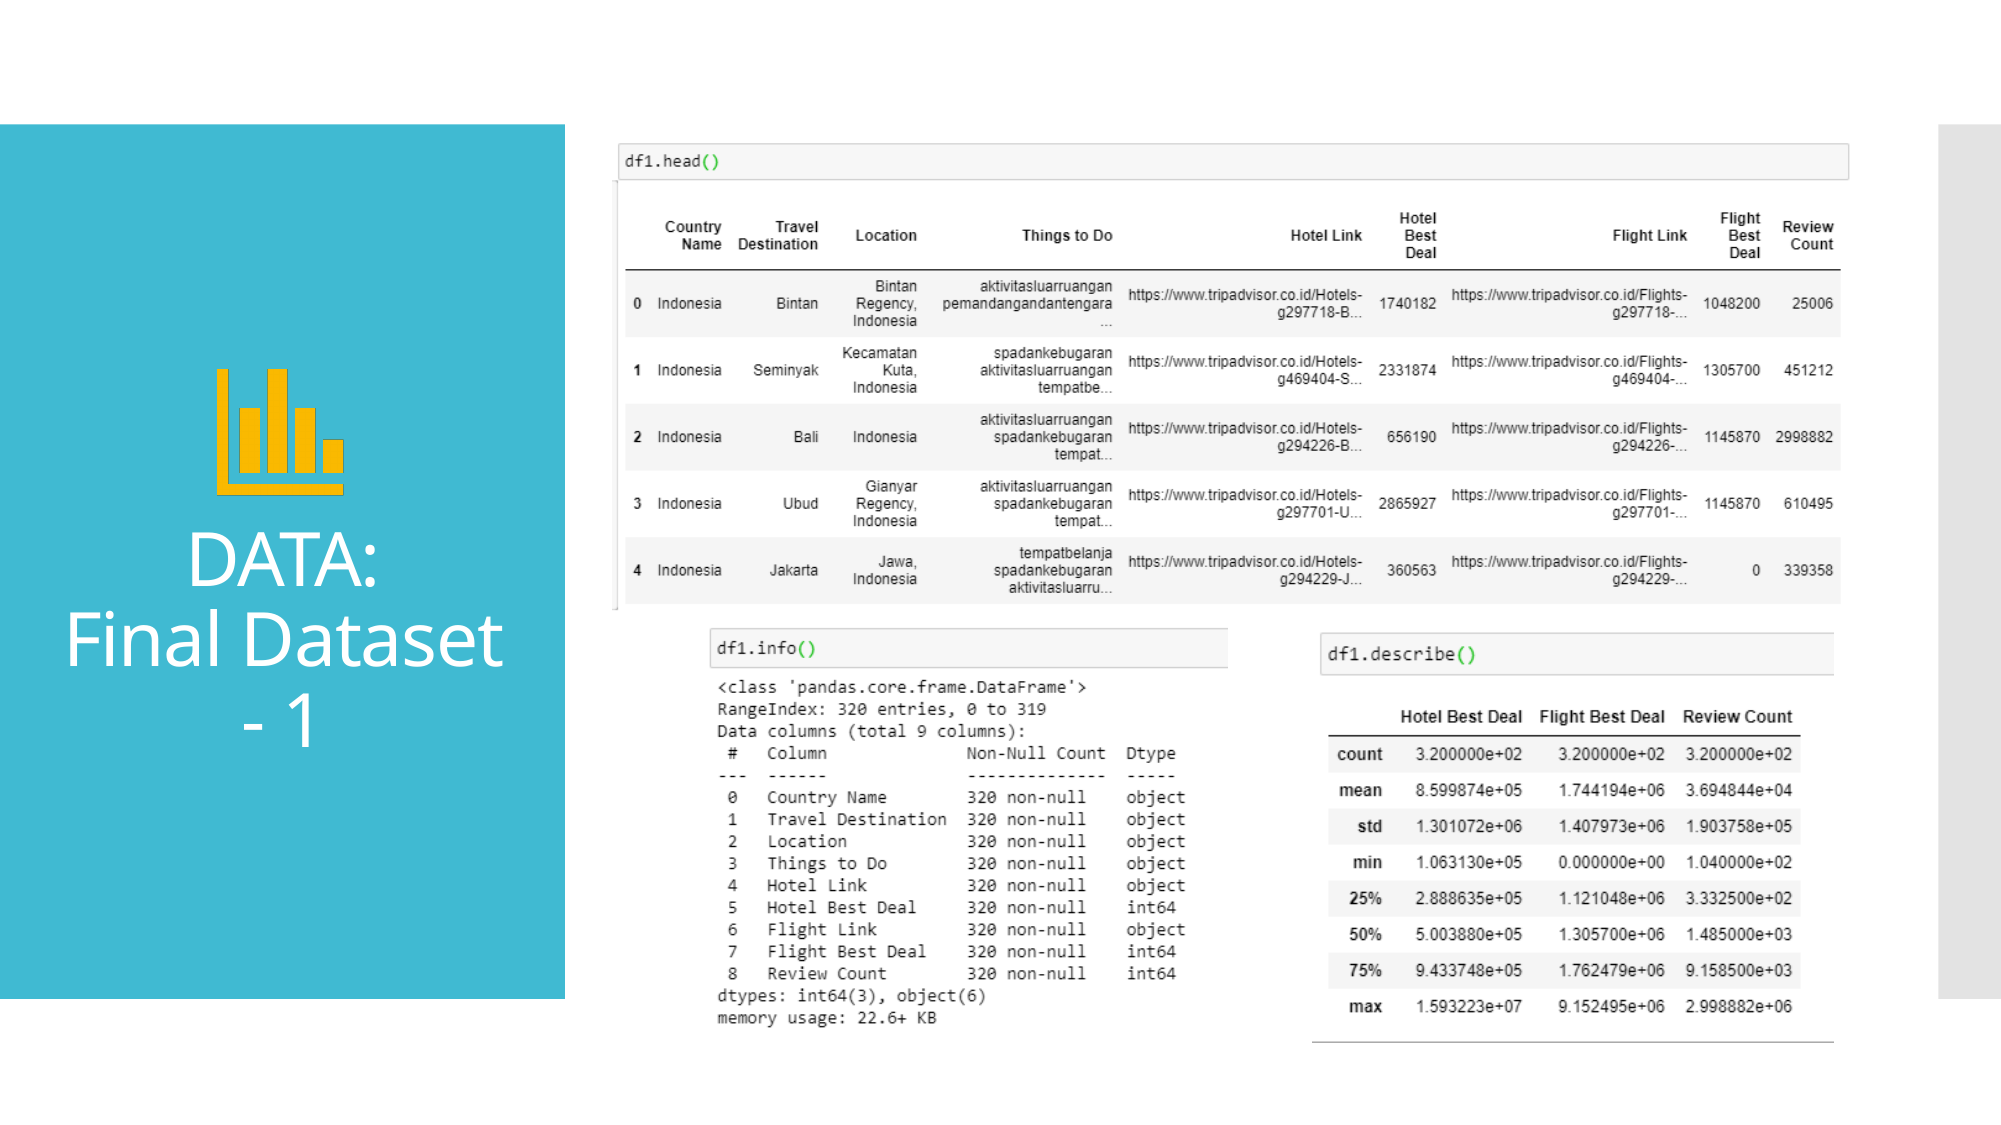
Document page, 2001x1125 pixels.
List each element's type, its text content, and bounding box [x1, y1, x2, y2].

picture [611, 125, 1868, 1043]
text_box [191, 343, 370, 522]
title DATA: Final Dataset - 1 [41, 184, 525, 940]
